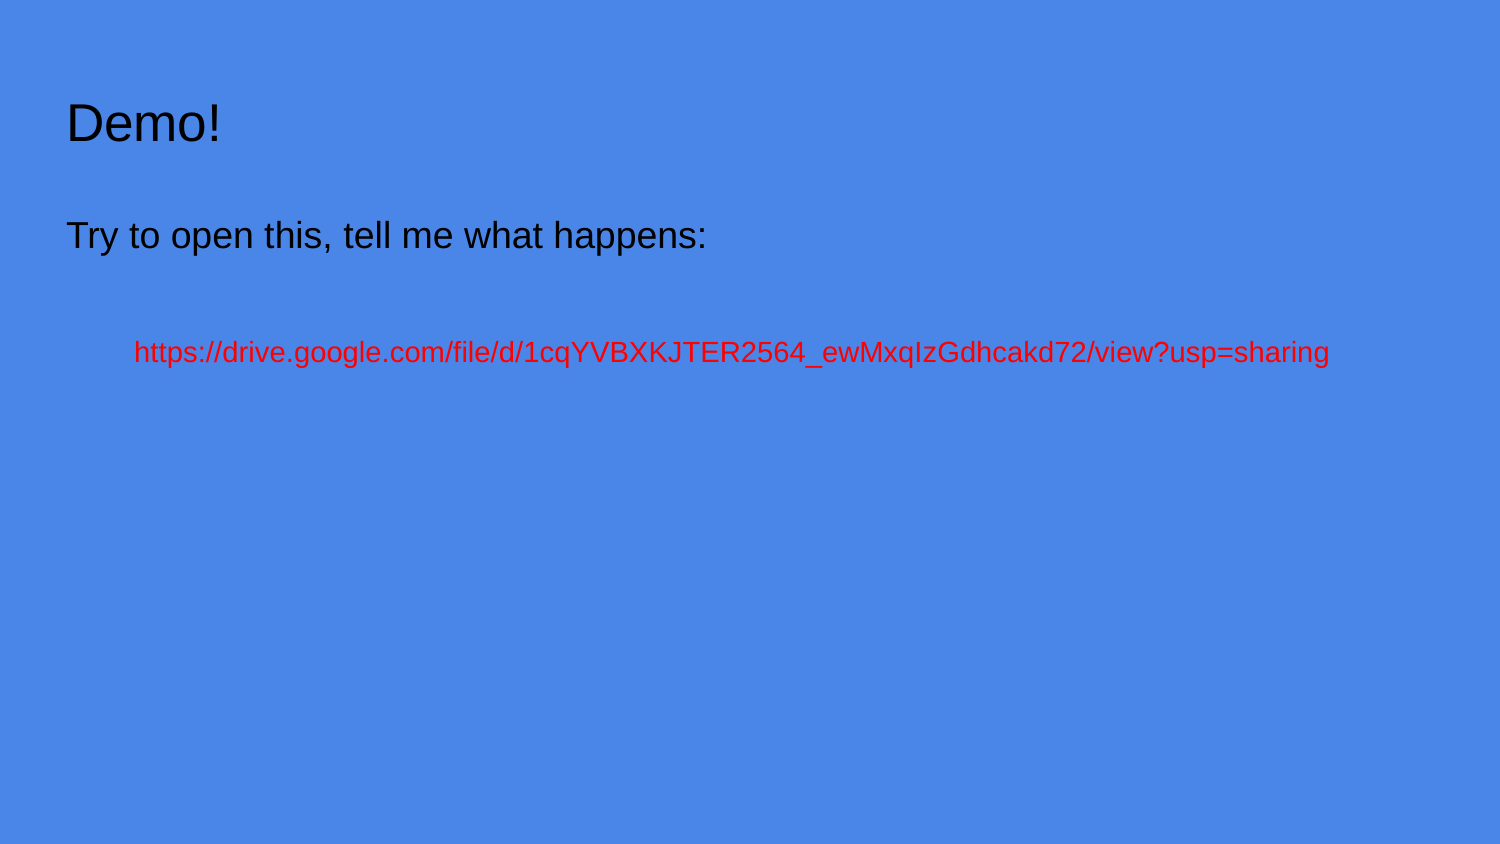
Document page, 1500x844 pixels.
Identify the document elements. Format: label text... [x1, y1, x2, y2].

text_box https://drive.google.com/file/d/1cqYVBXKJTER2564_ewMxqIzGdhcakd72/view?usp=sharing [119, 318, 1381, 384]
title Demo! [51, 72, 1449, 167]
list Try to open this, tell me what happens: [51, 189, 1449, 283]
